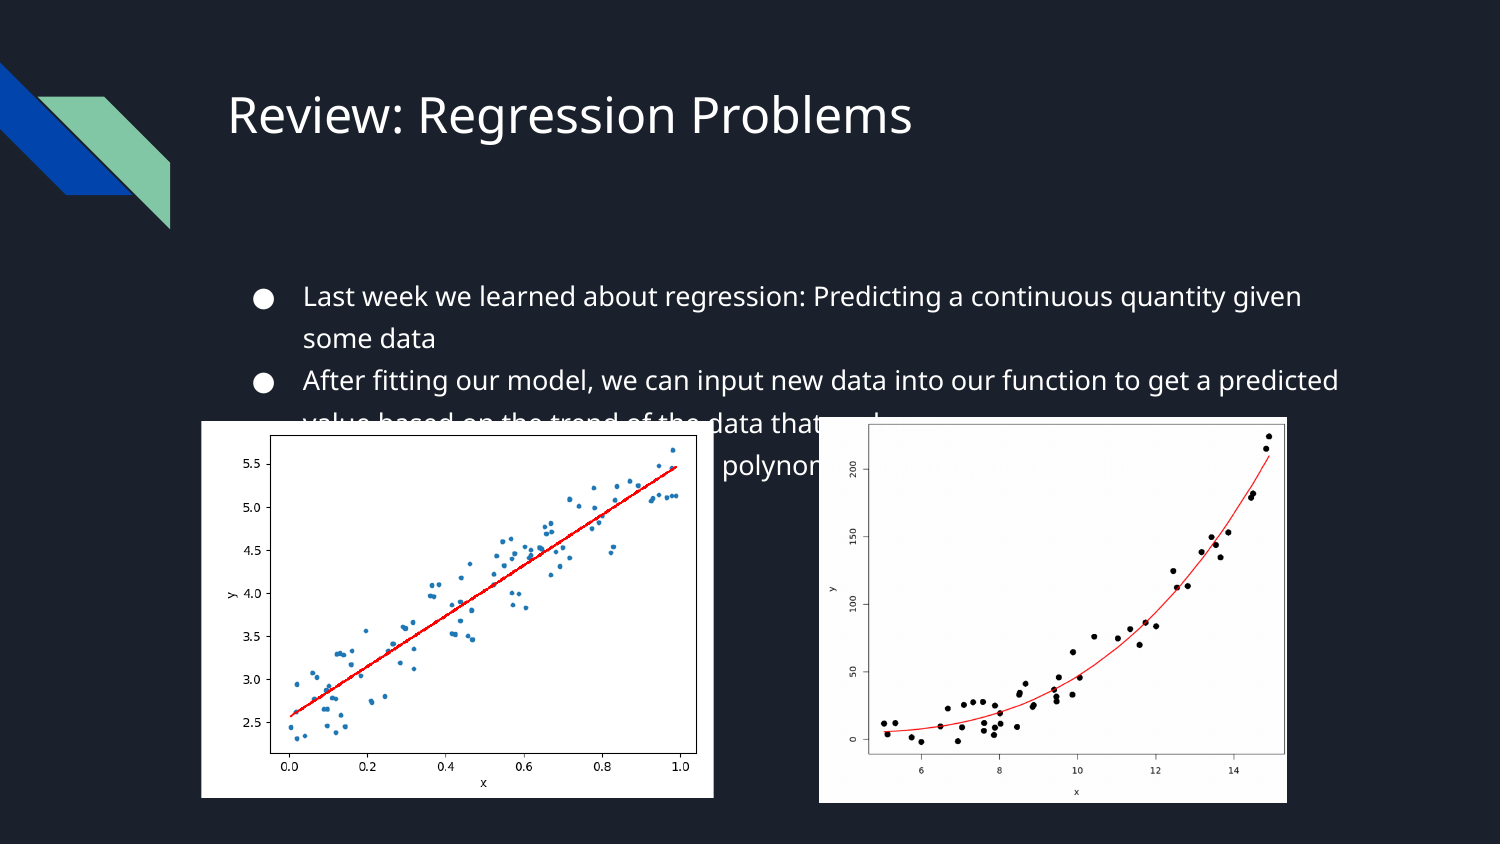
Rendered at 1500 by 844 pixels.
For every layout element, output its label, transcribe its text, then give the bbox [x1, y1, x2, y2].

title Review: Regression Problems [212, 64, 1368, 215]
picture [201, 421, 714, 798]
picture [819, 417, 1287, 803]
list Last week we learned about regression: Predicting a continuous quantity given some data After fitting our model, we can input new data into our function to get a predicted value based on the trend of the data that we have This can be used to fit linear and polynomial trending data, in many different dimensions [212, 257, 1368, 735]
